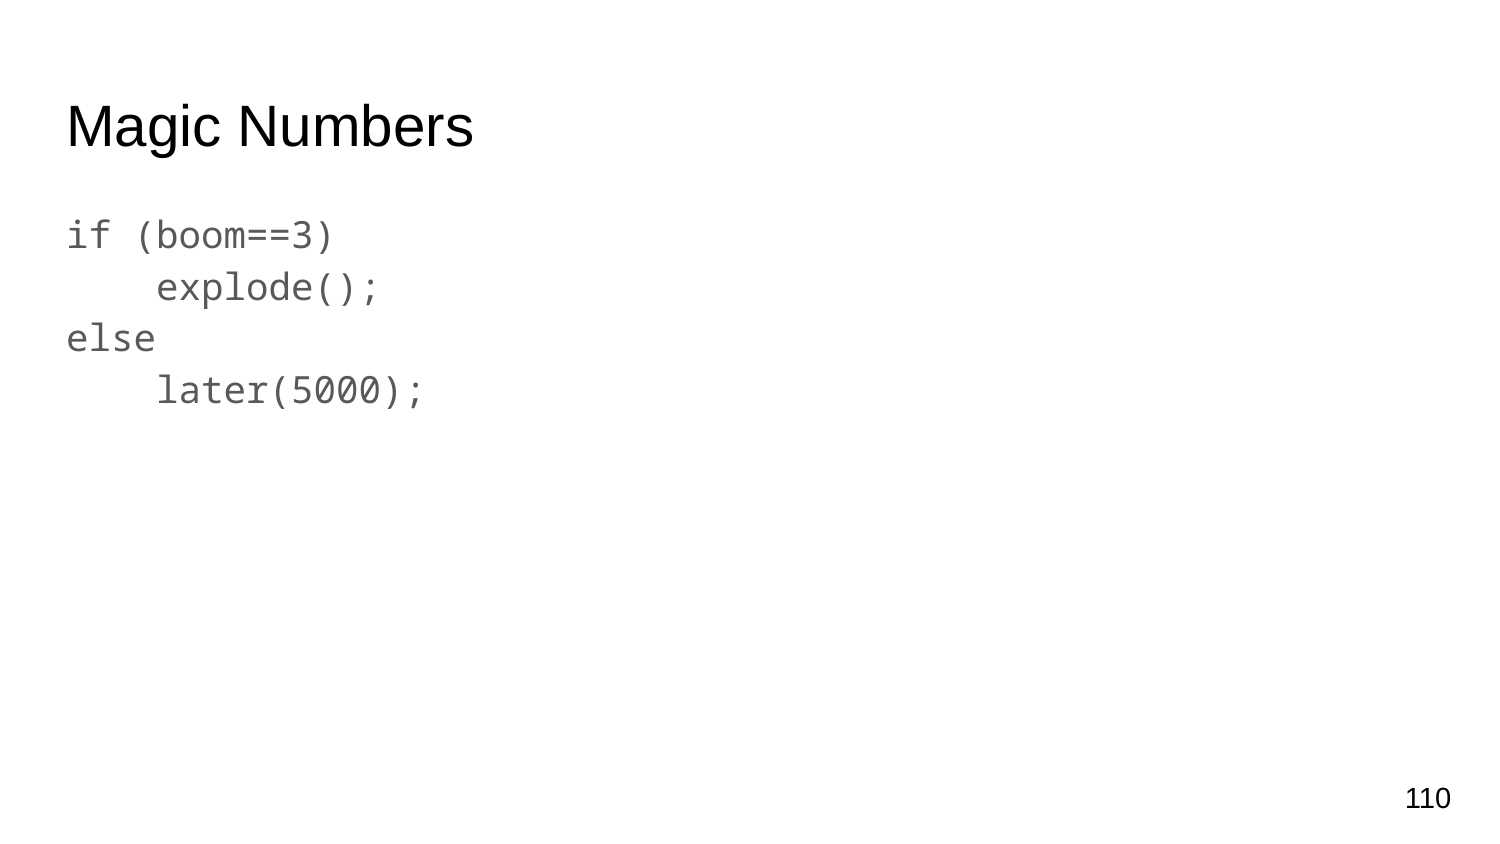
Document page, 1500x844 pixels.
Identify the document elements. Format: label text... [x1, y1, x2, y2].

list if (boom==3) explode(); else later(5000); [51, 189, 1449, 750]
slide_number 110 [1389, 764, 1480, 830]
title Magic Numbers [51, 72, 1449, 167]
